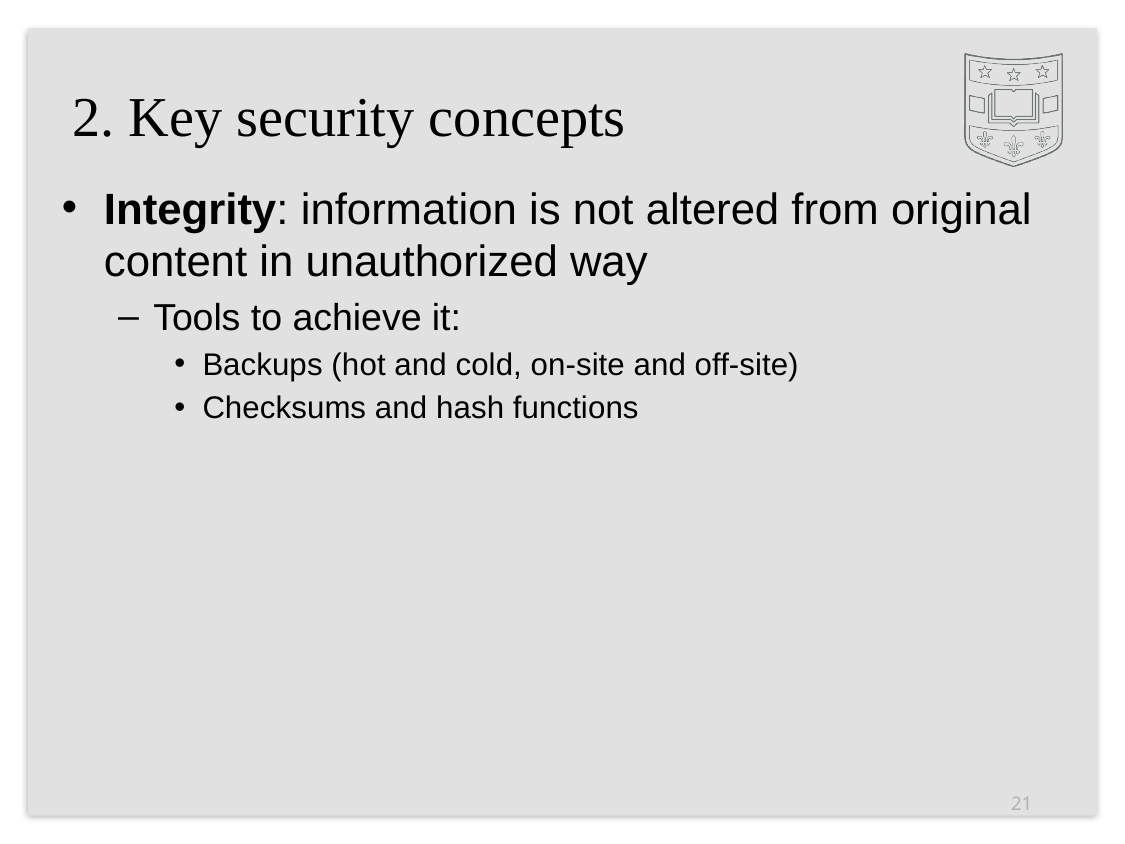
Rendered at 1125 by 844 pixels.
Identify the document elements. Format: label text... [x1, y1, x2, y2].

title 2. Key security concepts [57, 53, 948, 175]
picture [964, 53, 1063, 167]
slide_number 21 [794, 782, 1048, 827]
list Integrity: information is not altered from original content in unauthorized way Tools to achieve it: Backups (hot and cold, on-site and off-site) Checksums and hash functions [46, 172, 1102, 730]
